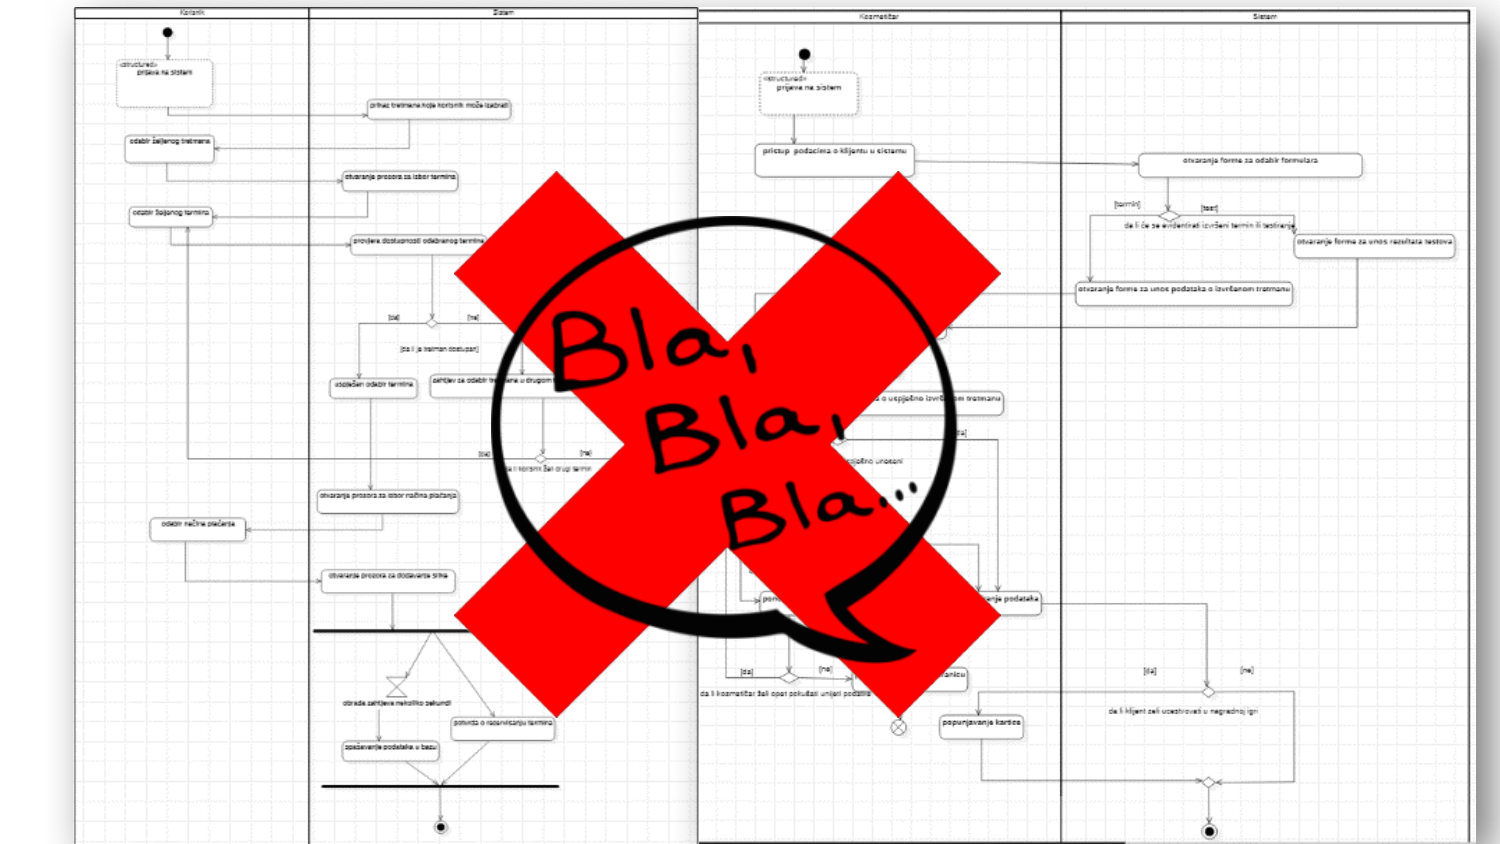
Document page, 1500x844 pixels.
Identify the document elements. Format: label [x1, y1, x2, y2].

list [73, 7, 698, 844]
picture [454, 171, 1001, 718]
list [699, 7, 1476, 844]
